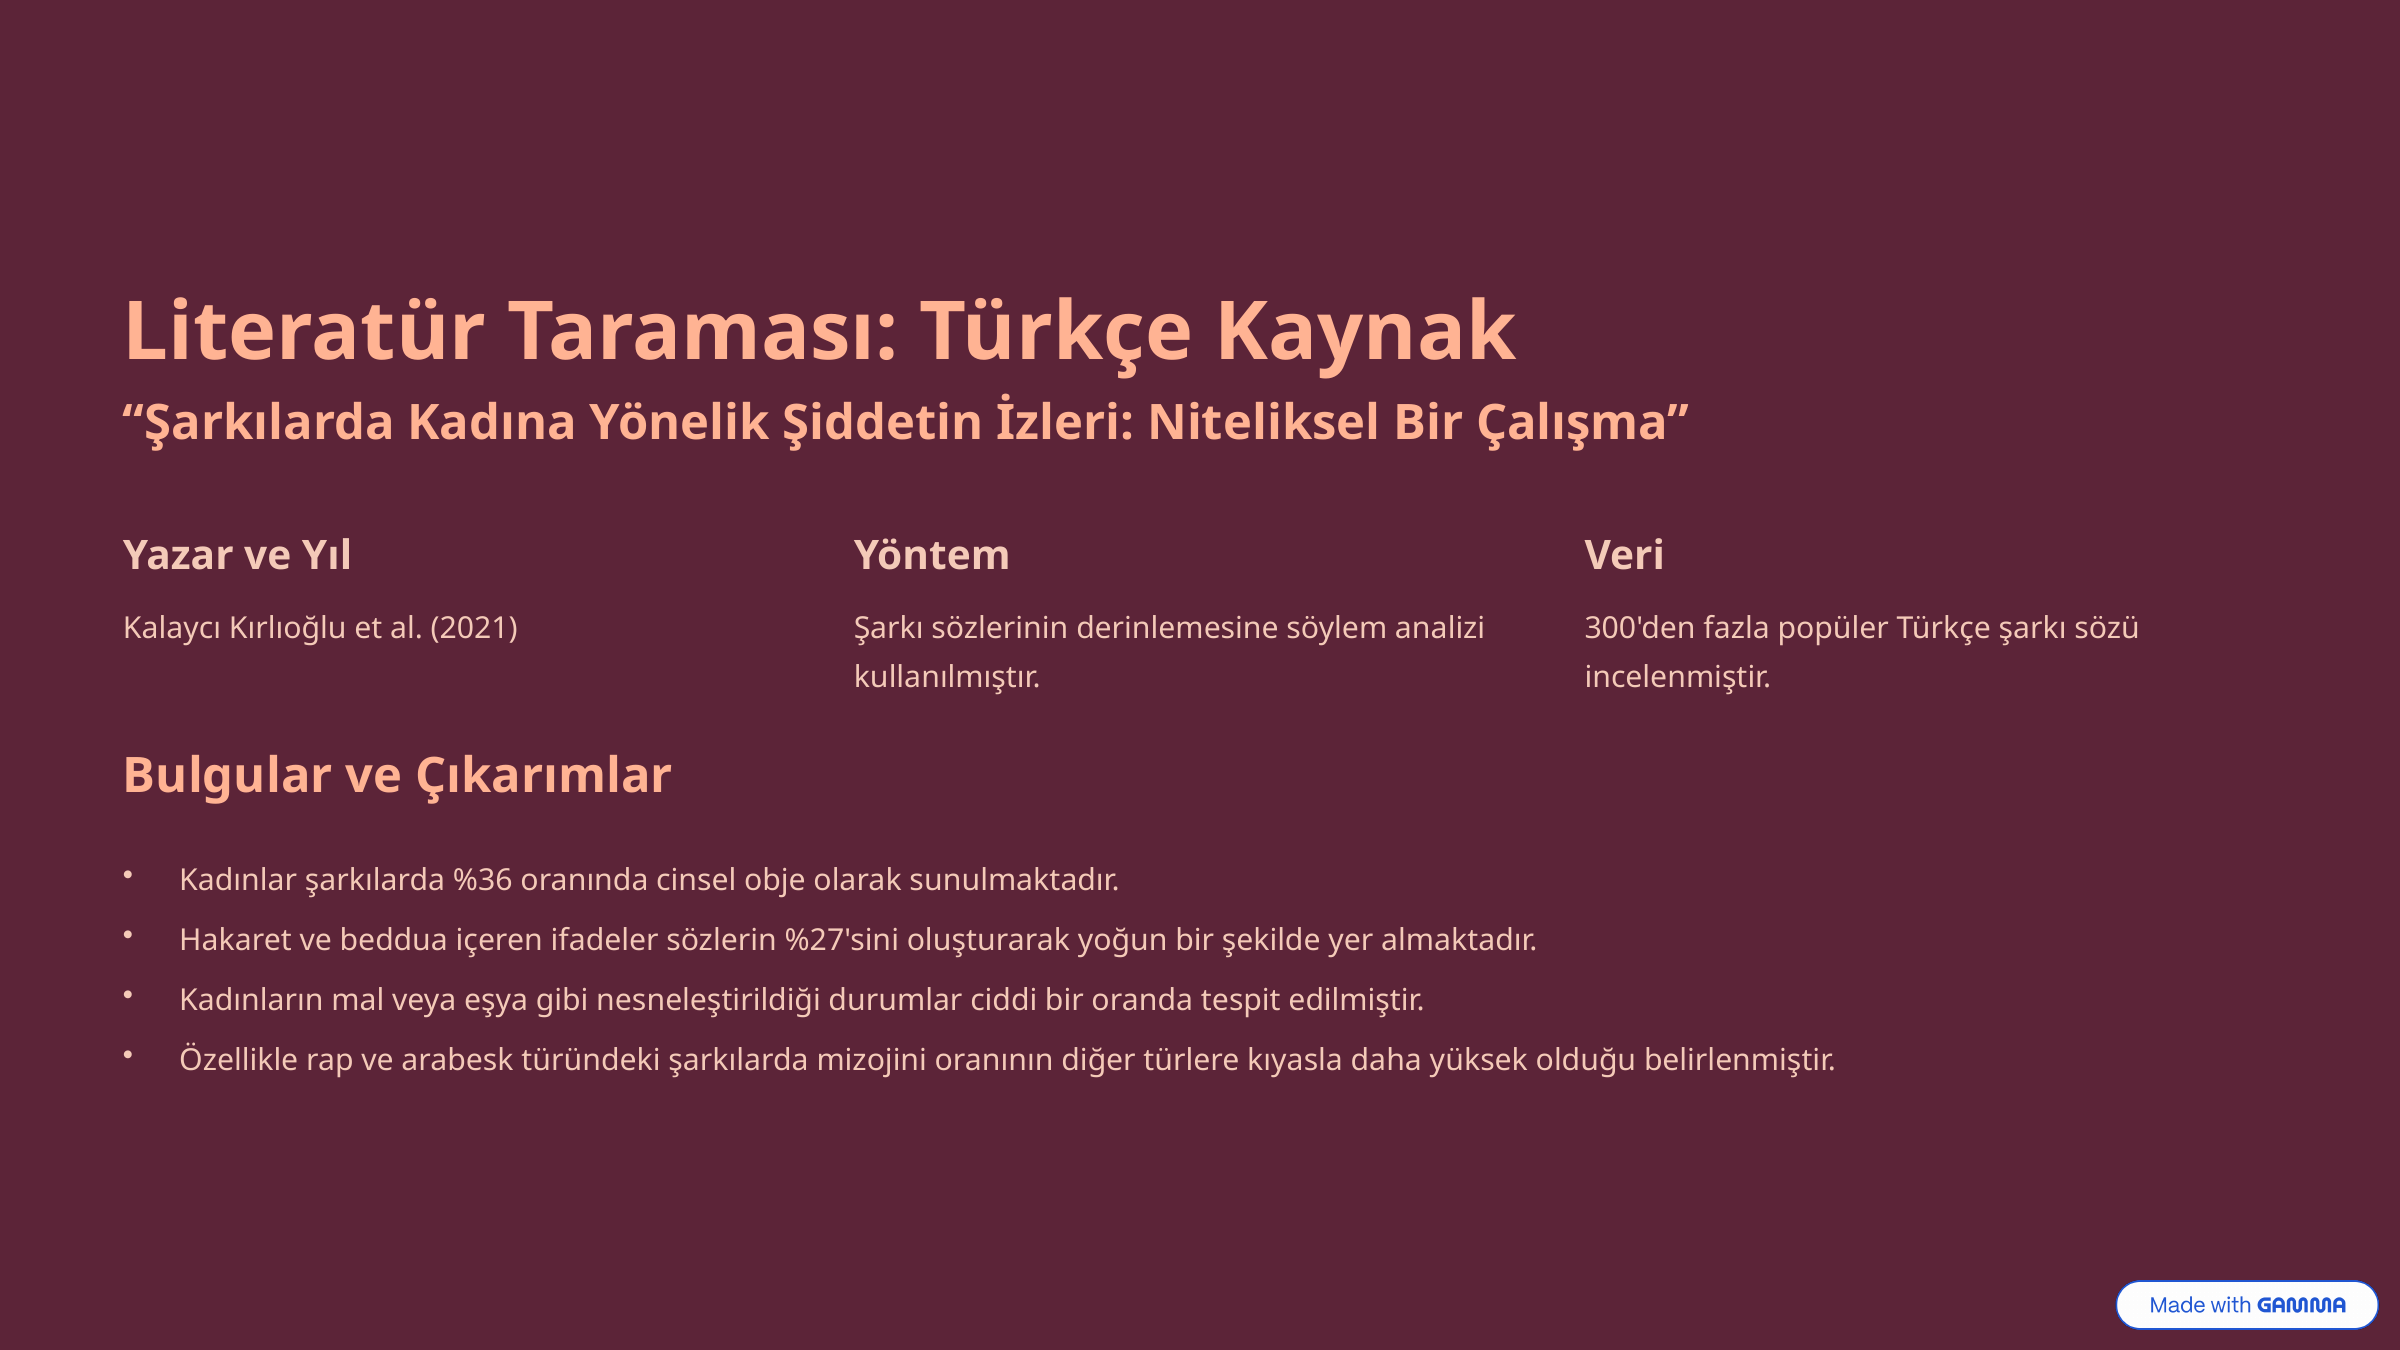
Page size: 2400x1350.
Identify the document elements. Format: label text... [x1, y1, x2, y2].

text_box “Şarkılarda Kadına Yönelik Şiddetin İzleri: Niteliksel Bir Çalışma” [122, 388, 1670, 450]
text_box Literatür Taraması: Türkçe Kaynak [122, 273, 1505, 376]
text_box Veri [1584, 526, 1995, 578]
text_box Kadınların mal veya eşya gibi nesneleştirildiği durumlar ciddi bir oranda tespit edilmiştir. [122, 967, 2277, 1017]
text_box Kalaycı Kırlıoğlu et al. (2021) [122, 595, 816, 646]
text_box Özellikle rap ve arabesk türündeki şarkılarda mizojini oranının diğer türlere kıyasla daha yüksek olduğu belirlenmiştir. [122, 1027, 2277, 1077]
text_box Hakaret ve beddua içeren ifadeler sözlerin %27'sini oluşturarak yoğun bir şekilde yer almaktadır. [122, 907, 2277, 957]
text_box Şarkı sözlerinin derinlemesine söylem analizi kullanılmıştır. [853, 595, 1547, 695]
text_box Kadınlar şarkılarda %36 oranında cinsel obje olarak sunulmaktadır. [122, 847, 2277, 897]
text_box Yöntem [853, 526, 1264, 578]
text_box Bulgular ve Çıkarımlar [122, 740, 663, 802]
text_box Yazar ve Yıl [122, 526, 533, 578]
text_box 300'den fazla popüler Türkçe şarkı sözü incelenmiştir. [1584, 595, 2277, 695]
picture [2106, 1271, 2389, 1339]
